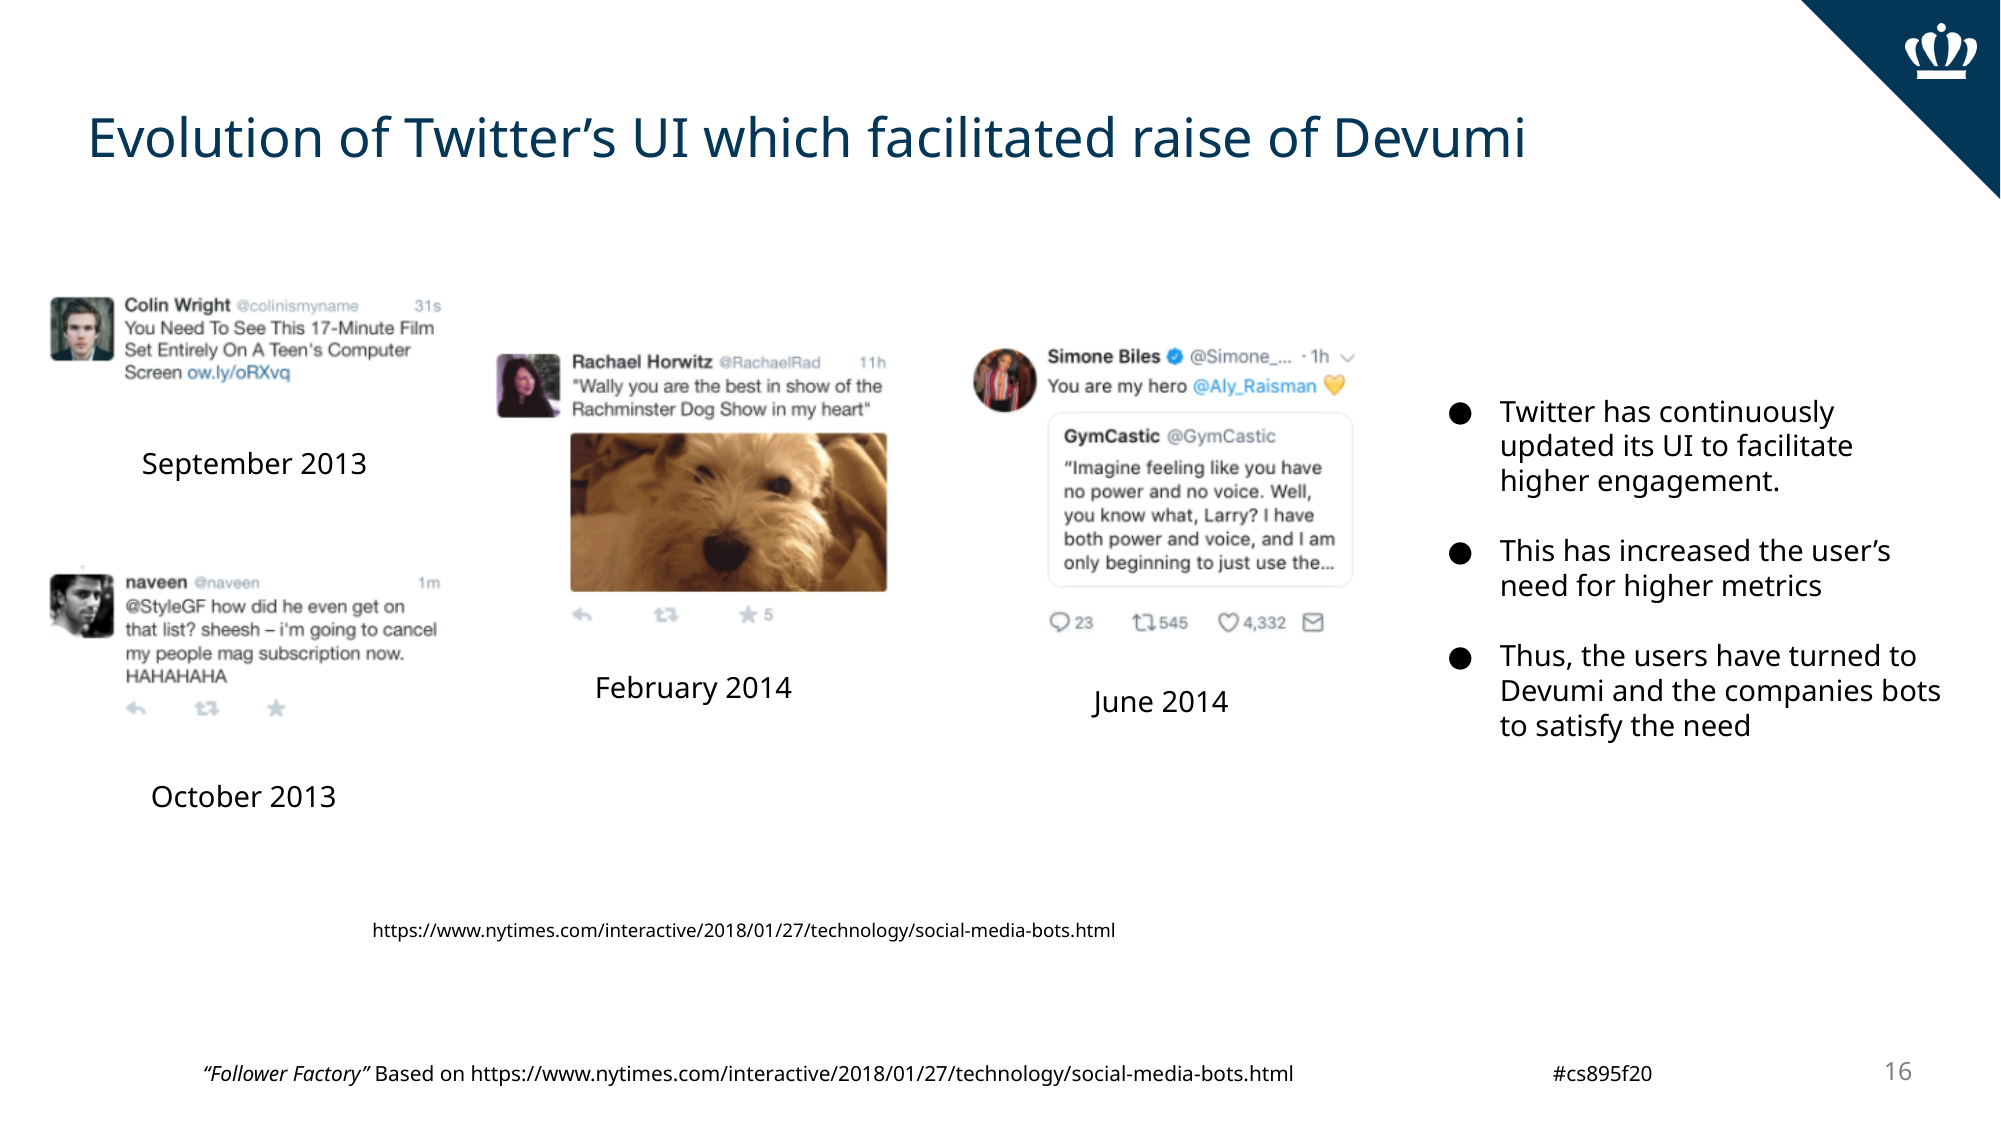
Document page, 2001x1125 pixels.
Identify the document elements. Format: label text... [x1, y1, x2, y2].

text_box June 2014 [971, 668, 1352, 722]
picture [487, 339, 900, 632]
slide_number ‹#› [1856, 1042, 1928, 1103]
text_box September 2013 [64, 430, 445, 484]
title Evolution of Twitter’s UI which facilitated raise of Devumi [72, 59, 1928, 220]
text_box October 2013 [53, 763, 434, 817]
picture [953, 339, 1369, 638]
text_box “Follower Factory” Based on https://www.nytimes.com/interactive/2018/01/27/technology/social-media-bots.html #cs895f20 [0, 1042, 1856, 1103]
picture [1905, 23, 1977, 79]
text_box Twitter has continuously updated its UI to facilitate higher engagement. This has increased the user’s need for higher metrics Thus, the users have turned to Devumi and the companies bots to satisfy the need [1409, 377, 1967, 790]
picture [36, 565, 452, 727]
picture [24, 292, 446, 409]
text_box https://www.nytimes.com/interactive/2018/01/27/technology/social-media-bots.html [298, 903, 1189, 956]
text_box February 2014 [503, 653, 884, 707]
